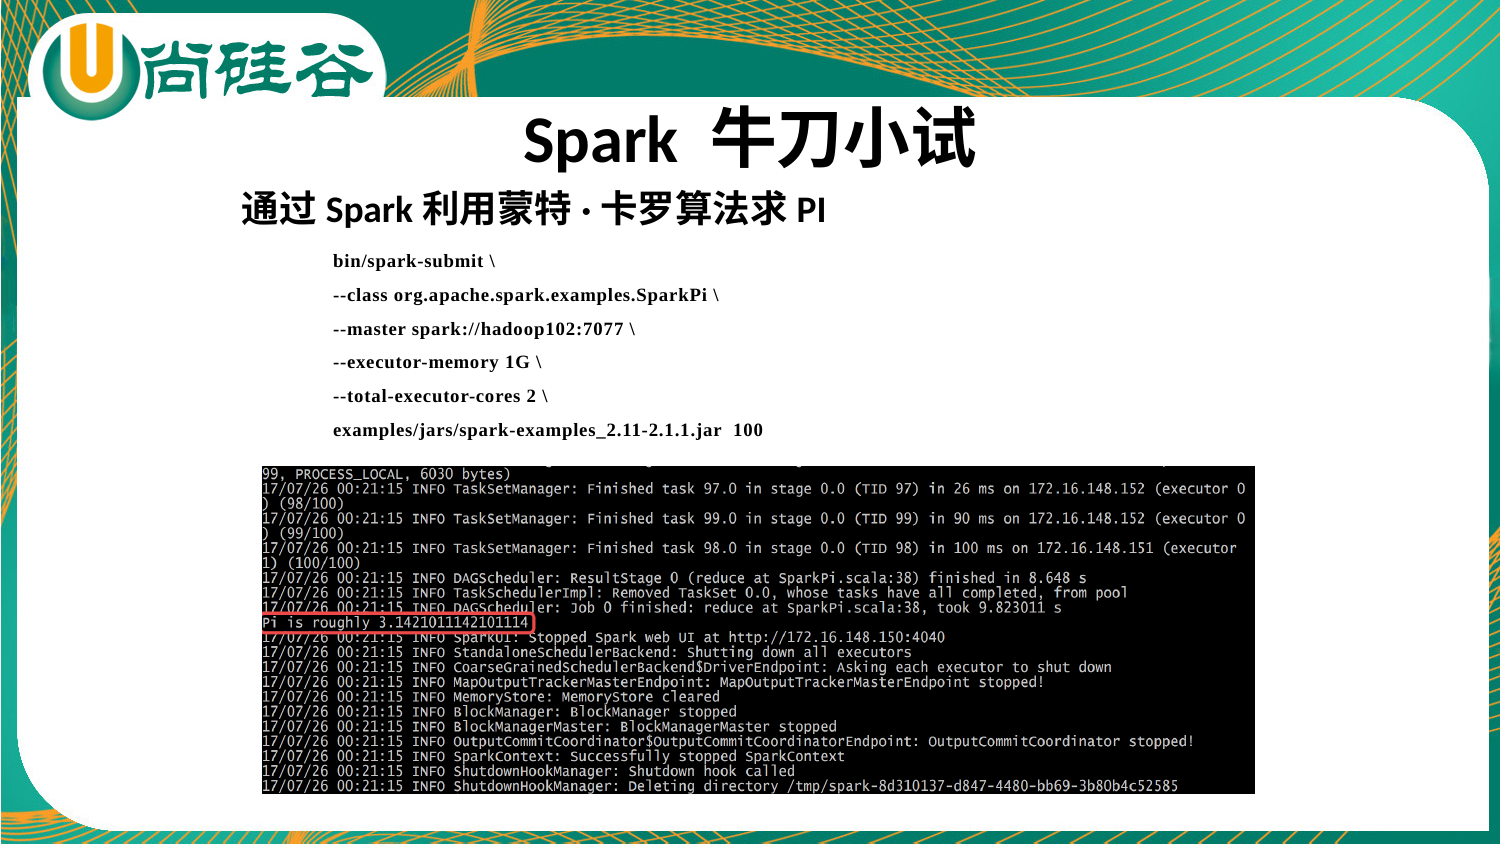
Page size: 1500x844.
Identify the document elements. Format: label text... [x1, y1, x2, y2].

text_box bin/spark-submit \ --class org.apache.spark.examples.SparkPi \ --master spark://hadoop102:7077 \ --executor-memory 1G \ --total-executor-cores 2 \ examples/jars/spark-examples_2.11-2.1.1.jar 100 [218, 230, 1238, 448]
title Spark 牛刀小试 [441, 105, 1059, 168]
text_box 通过Spark利用蒙特·卡罗算法求PI [227, 177, 842, 230]
picture [0, 0, 1500, 844]
